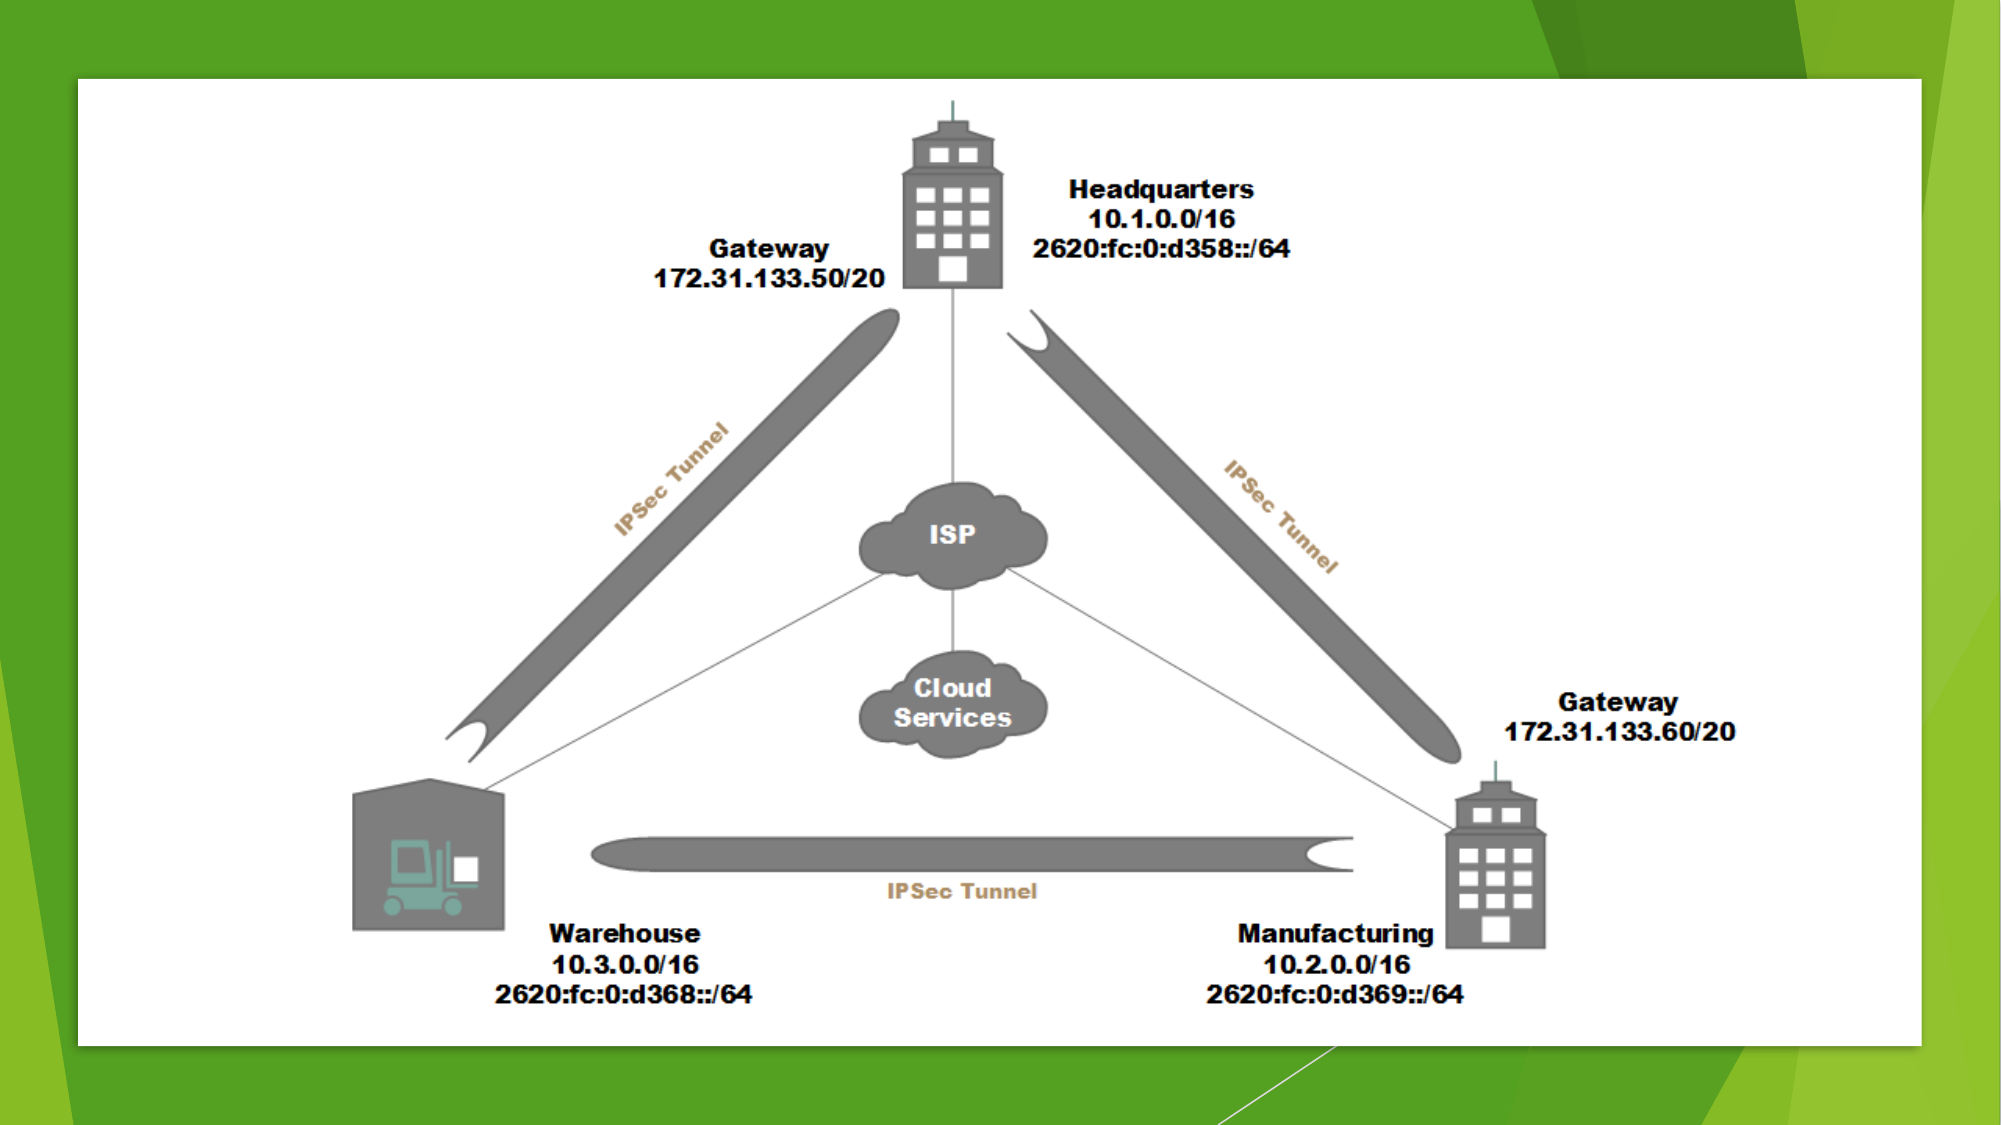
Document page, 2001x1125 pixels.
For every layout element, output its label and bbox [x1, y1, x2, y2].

picture [351, 99, 1750, 1025]
text_box [0, 0, 2000, 1125]
